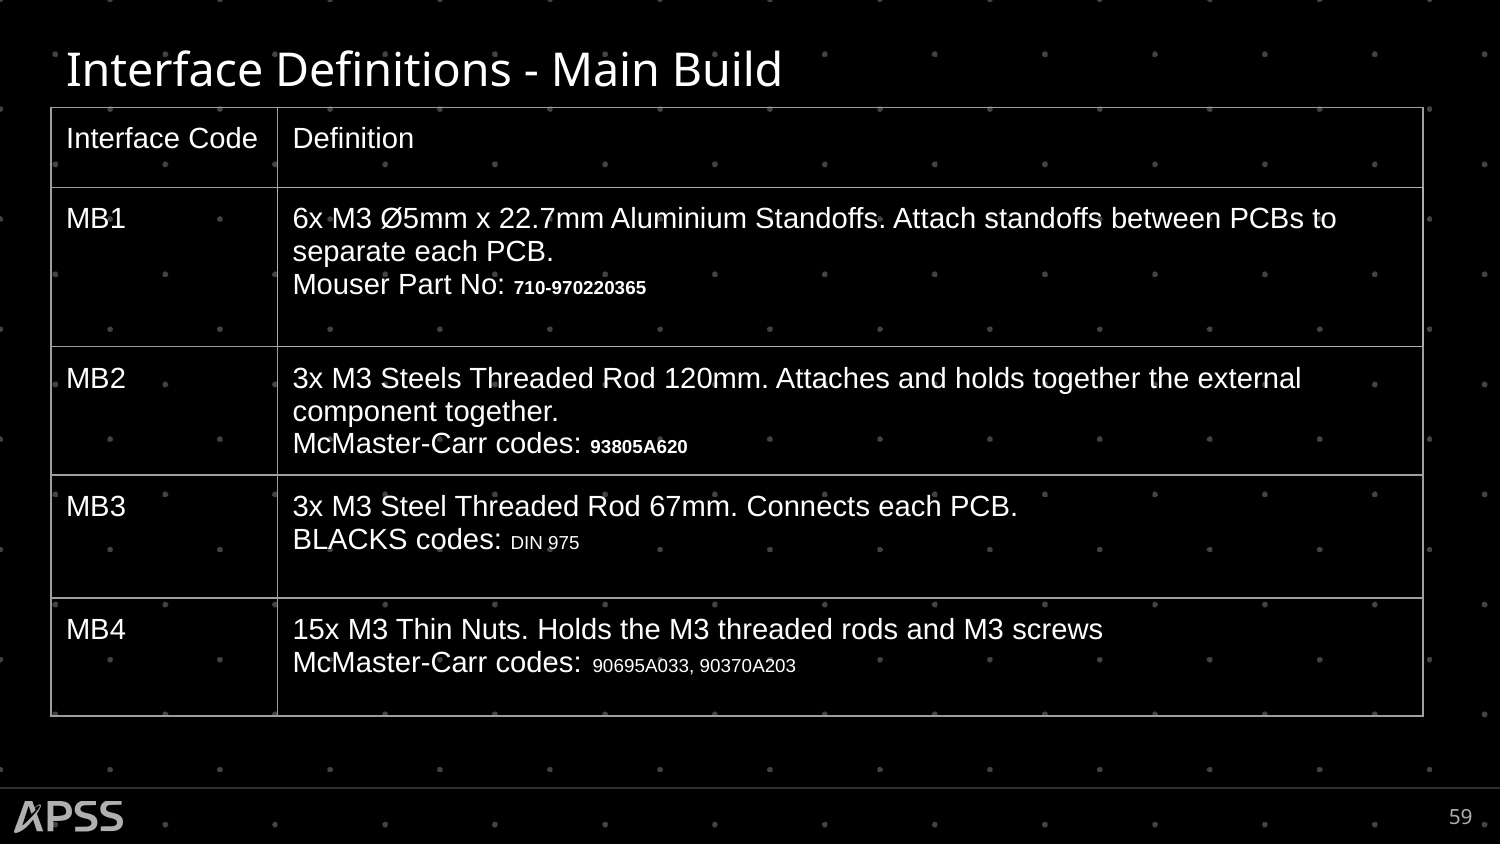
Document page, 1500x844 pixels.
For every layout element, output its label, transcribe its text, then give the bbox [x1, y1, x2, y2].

table_cell 15x M3 Thin Nuts. Holds the M3 threaded rods and M3 screws McMaster-Carr codes: 90695A033, 90370A203 [278, 599, 1422, 715]
picture [0, 0, 1500, 787]
title Interface Definitions - Main Build [51, 22, 1449, 116]
table_cell MB4 [52, 599, 277, 715]
table_cell MB2 [52, 347, 277, 474]
table_cell 6x M3 Ø5mm x 22.7mm Aluminium Standoffs. Attach standoffs between PCBs to separate each PCB. Mouser Part No: 710-970220365 [278, 188, 1422, 346]
table_cell 3x M3 Steel Threaded Rod 67mm. Connects each PCB. BLACKS codes: DIN 975 [278, 476, 1422, 597]
table_header Definition [278, 116, 1422, 187]
table_cell 3x M3 Steels Threaded Rod 120mm. Attaches and holds together the external component together. McMaster-Carr codes: 93805A620 [278, 347, 1422, 474]
table_cell MB1 [52, 188, 277, 346]
picture [0, 789, 1500, 844]
table_header Interface Code [52, 116, 277, 187]
table_cell MB3 [52, 476, 277, 597]
